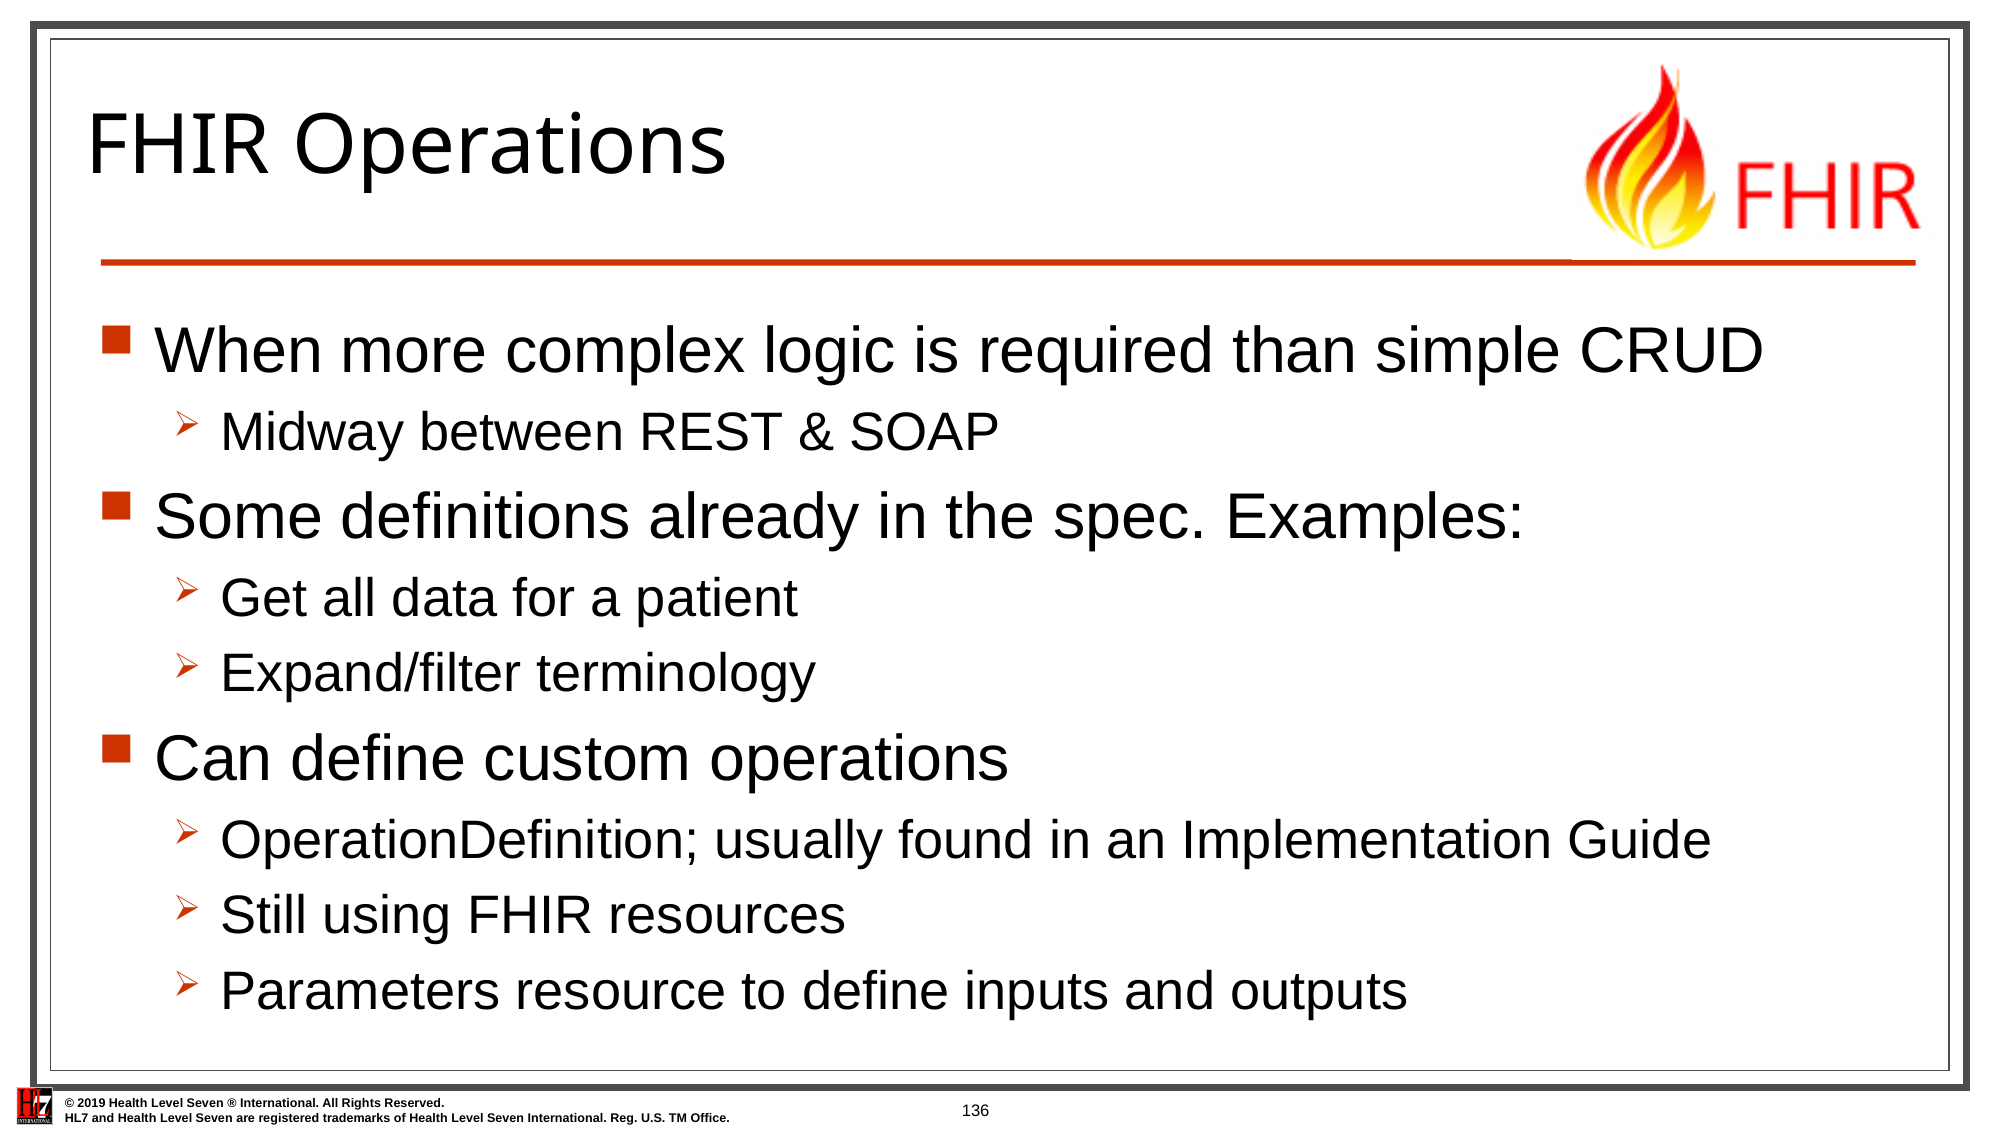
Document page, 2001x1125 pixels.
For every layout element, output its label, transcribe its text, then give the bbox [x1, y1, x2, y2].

title FHIR Operations [70, 54, 1504, 244]
picture [16, 1087, 53, 1125]
picture [1571, 53, 1934, 260]
list When more complex logic is required than simple CRUD Midway between REST & SOAP Some definitions already in the spec. Examples: Get all data for a patient Expand/filter terminology Can define custom operations OperationDefinition; usually found in an Implementation Guide Still using FHIR resources Parameters resource to define inputs and outputs [83, 299, 1917, 1035]
